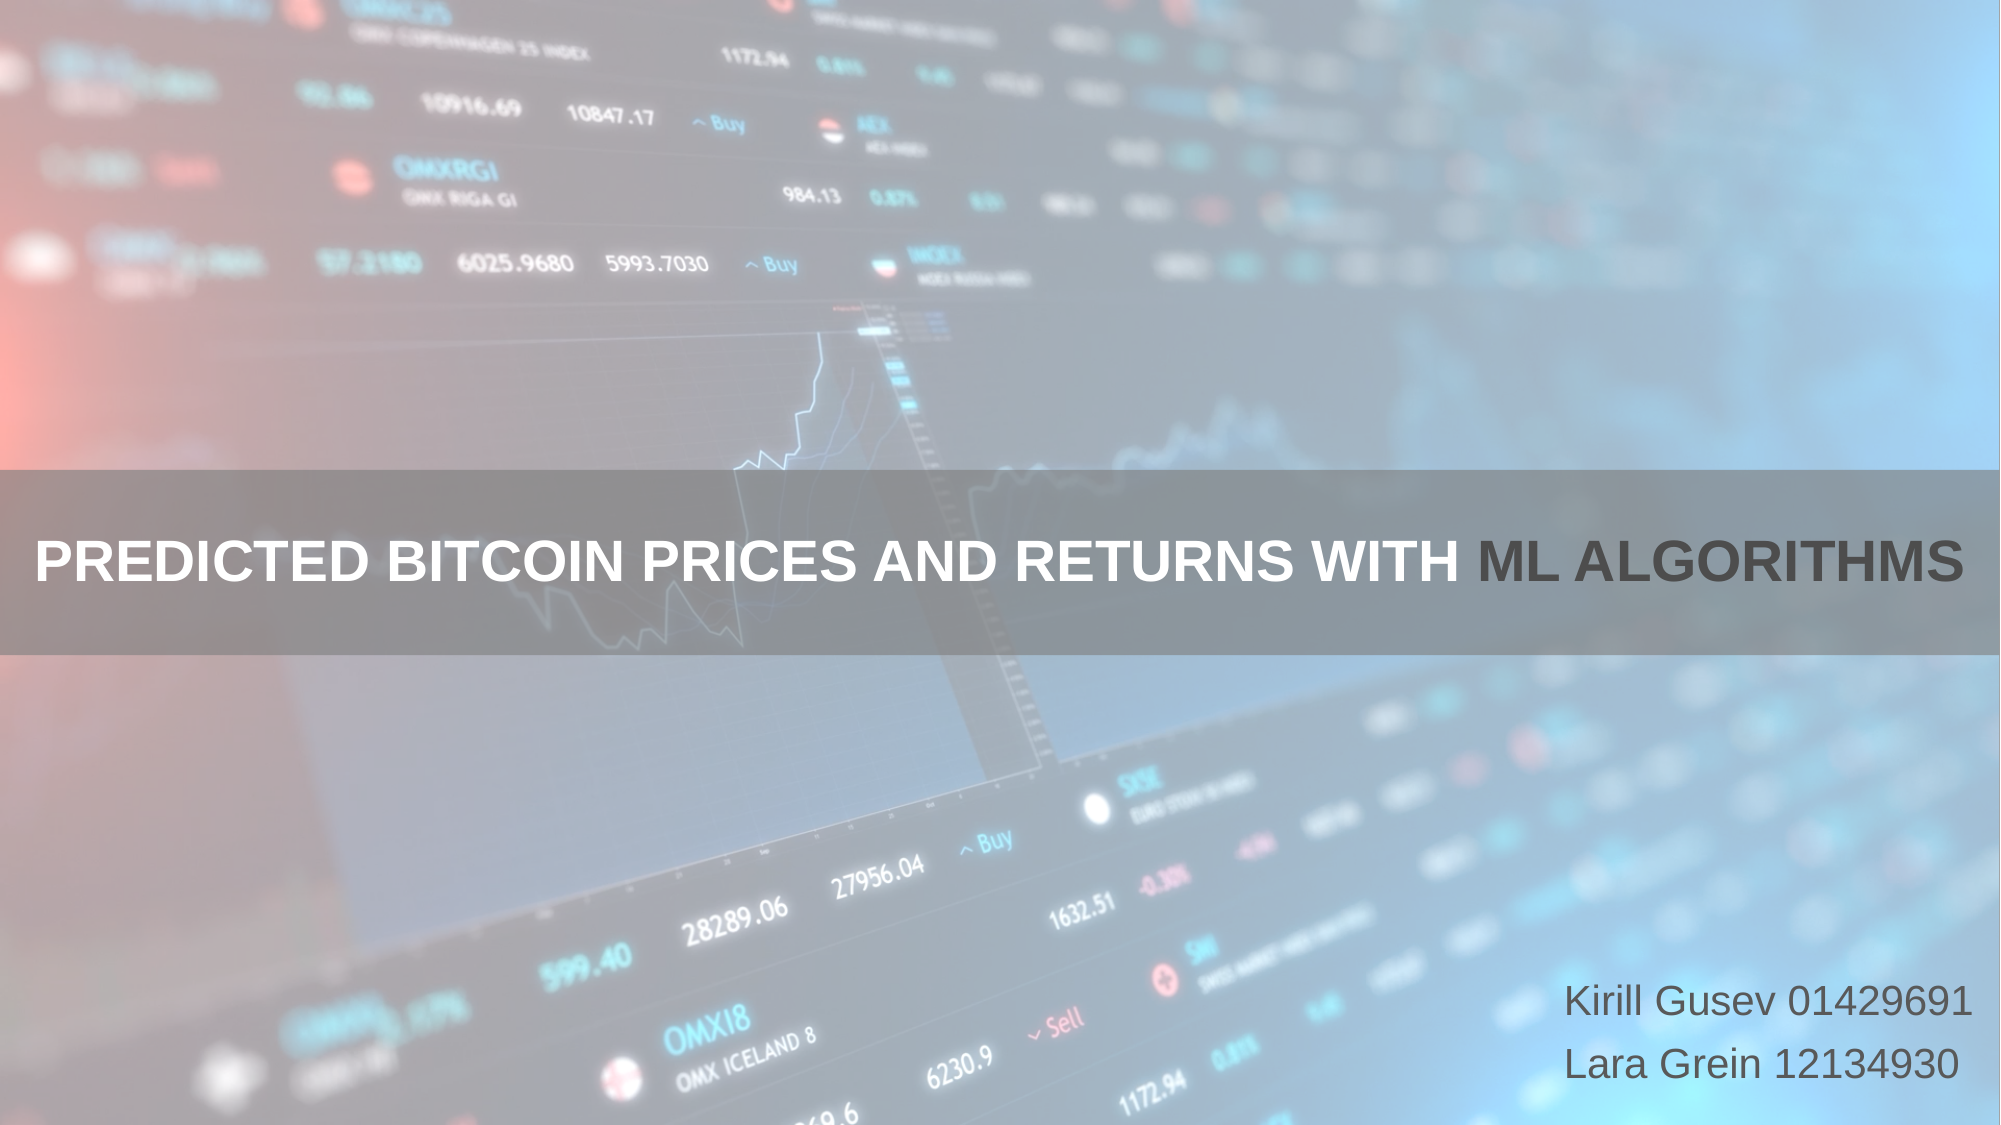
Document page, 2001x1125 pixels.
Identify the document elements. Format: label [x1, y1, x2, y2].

text_box [0, 0, 2000, 1125]
